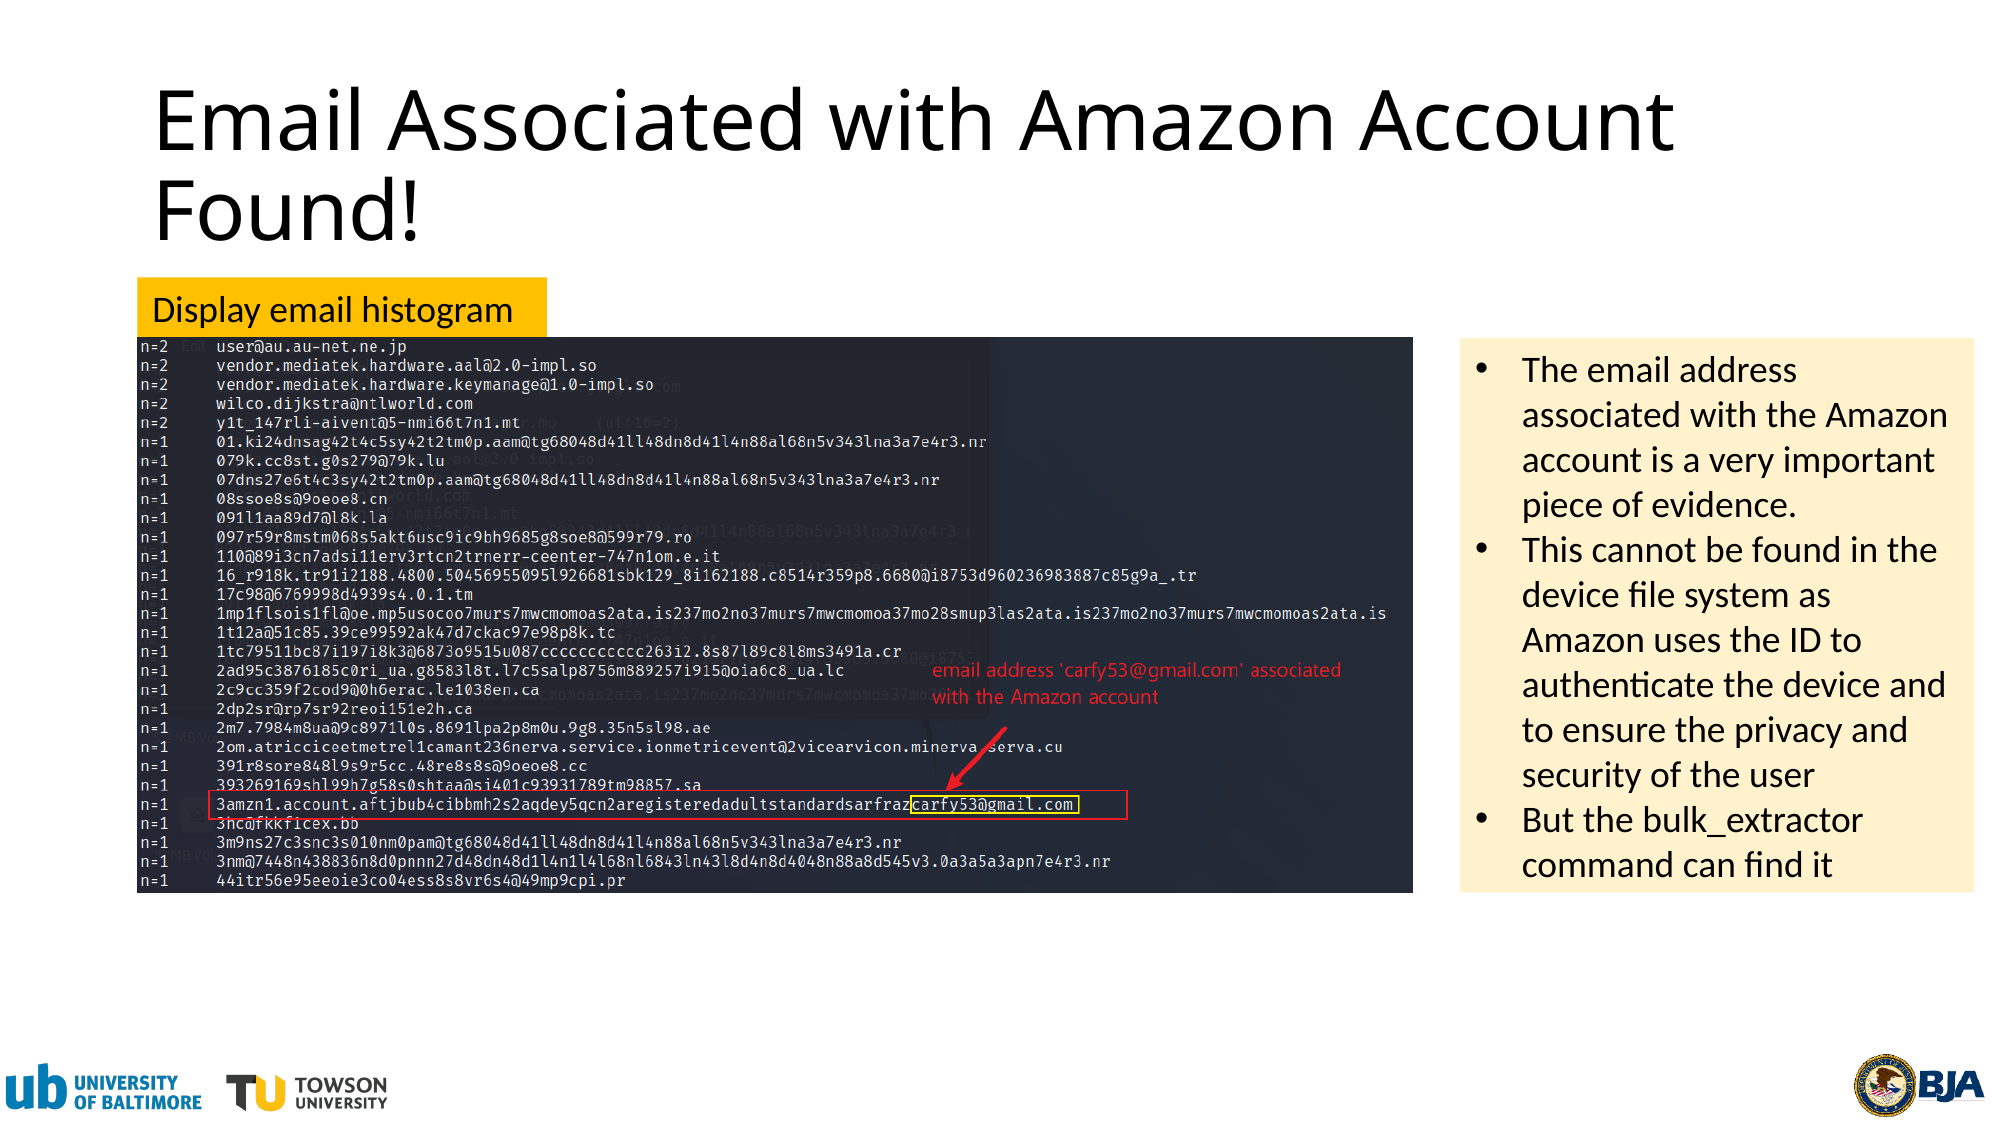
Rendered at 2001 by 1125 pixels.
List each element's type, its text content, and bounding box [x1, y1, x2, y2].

picture [0, 1031, 407, 1125]
title Email Associated with Amazon Account Found! [137, 59, 1863, 278]
picture [1854, 1054, 1986, 1117]
text_box Display email histogram [137, 277, 547, 337]
picture [137, 337, 1413, 893]
text_box The email address associated with the Amazon account is a very important piece of evidence. This cannot be found in the device file system as Amazon uses the ID to authenticate the device and to ensure the privacy and security of the user But the bulk_extractor command can find it [1460, 337, 1975, 893]
